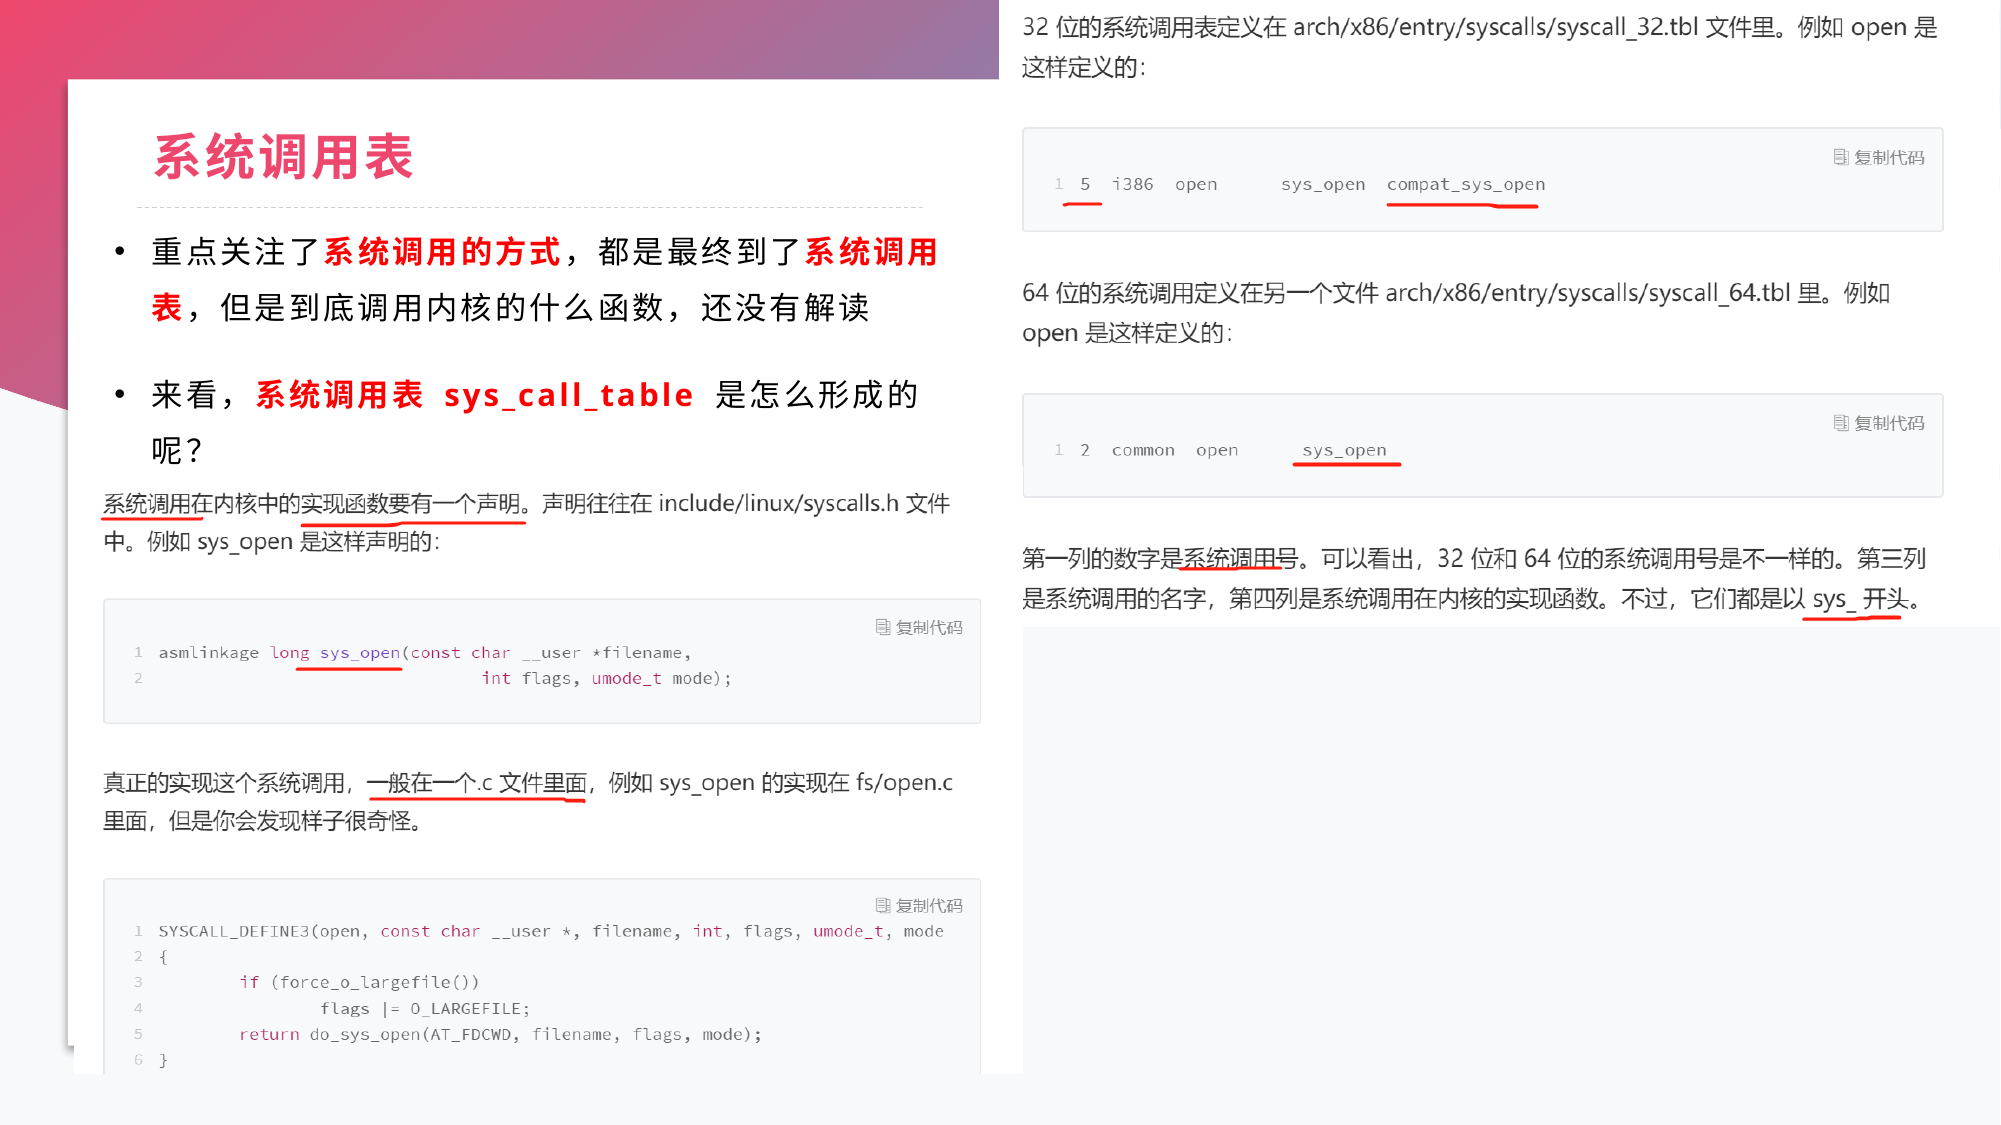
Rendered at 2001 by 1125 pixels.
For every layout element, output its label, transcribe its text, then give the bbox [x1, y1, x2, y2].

title 系统调用表 [137, 111, 924, 208]
picture [74, 0, 2000, 1075]
list 重点关注了系统调用的方式，都是最终到了系统调用表，但是到底调用内核的什么函数，还没有解读 来看，系统调用表 sys_call_table 是怎么形成的呢？ [99, 205, 962, 466]
